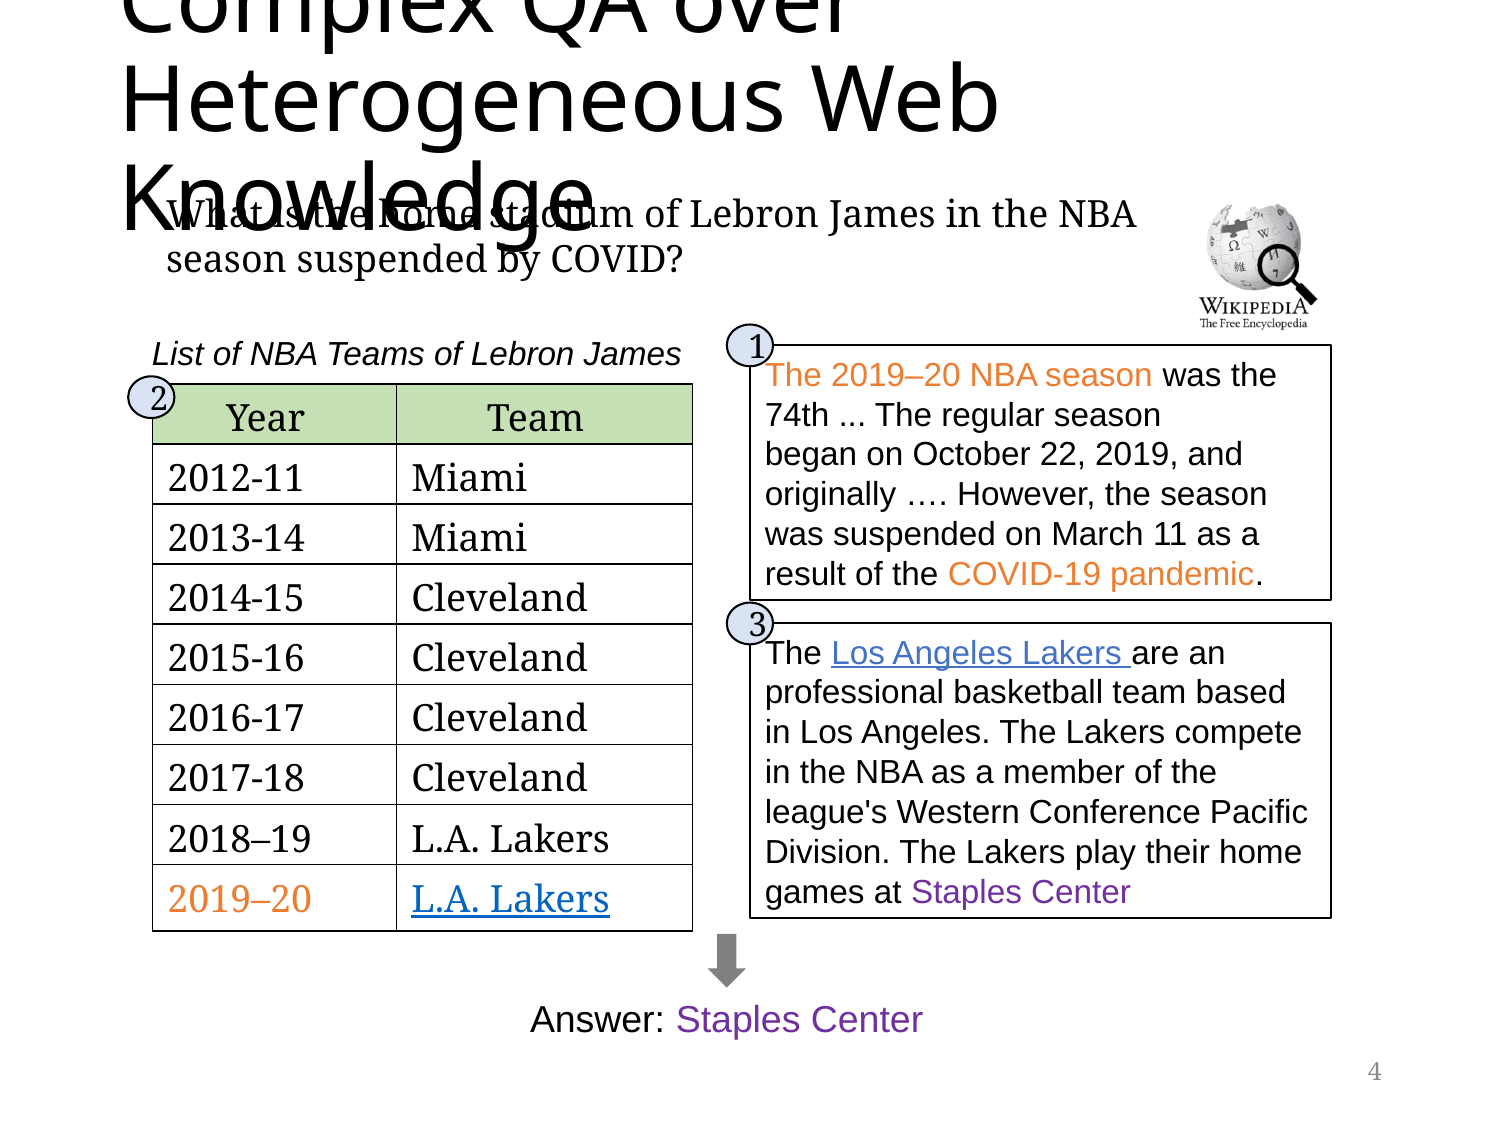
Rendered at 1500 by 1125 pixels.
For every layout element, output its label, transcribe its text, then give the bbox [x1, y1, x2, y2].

table_cell Cleveland [397, 745, 692, 804]
table_cell 2019–20 [153, 865, 396, 930]
table_cell L.A. Lakers [397, 805, 692, 864]
table_cell Cleveland [397, 625, 692, 684]
table_cell 2016-17 [153, 685, 396, 744]
text_box What is the home stadium of Lebron James in the NBA season suspended by COVID? [151, 182, 1174, 288]
picture [1192, 191, 1332, 338]
table_cell Miami [397, 505, 692, 563]
table_cell 2012-11 [153, 445, 396, 503]
table_cell Miami [397, 445, 692, 503]
slide_number 3 [1282, 1042, 1397, 1103]
text_box List of NBA Teams of Lebron James [137, 324, 718, 380]
title Complex QA over Heterogeneous Web Knowledge [103, 59, 1397, 144]
table_header Team [397, 385, 692, 443]
table_cell Cleveland [397, 565, 692, 623]
table_cell 2014-15 [153, 565, 396, 623]
table_cell 2017-18 [153, 745, 396, 804]
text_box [726, 602, 1332, 922]
table_cell 2013-14 [153, 505, 396, 563]
text_box 2 [127, 375, 176, 420]
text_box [726, 324, 1332, 602]
table_cell Cleveland [397, 685, 692, 744]
table_cell 2015-16 [153, 625, 396, 684]
table_cell 2018–19 [153, 805, 396, 864]
text_box Answer: Staples Center [515, 987, 939, 1048]
table_cell L.A. Lakers [397, 865, 692, 930]
text_box [705, 932, 749, 990]
table_header Year [153, 385, 396, 443]
